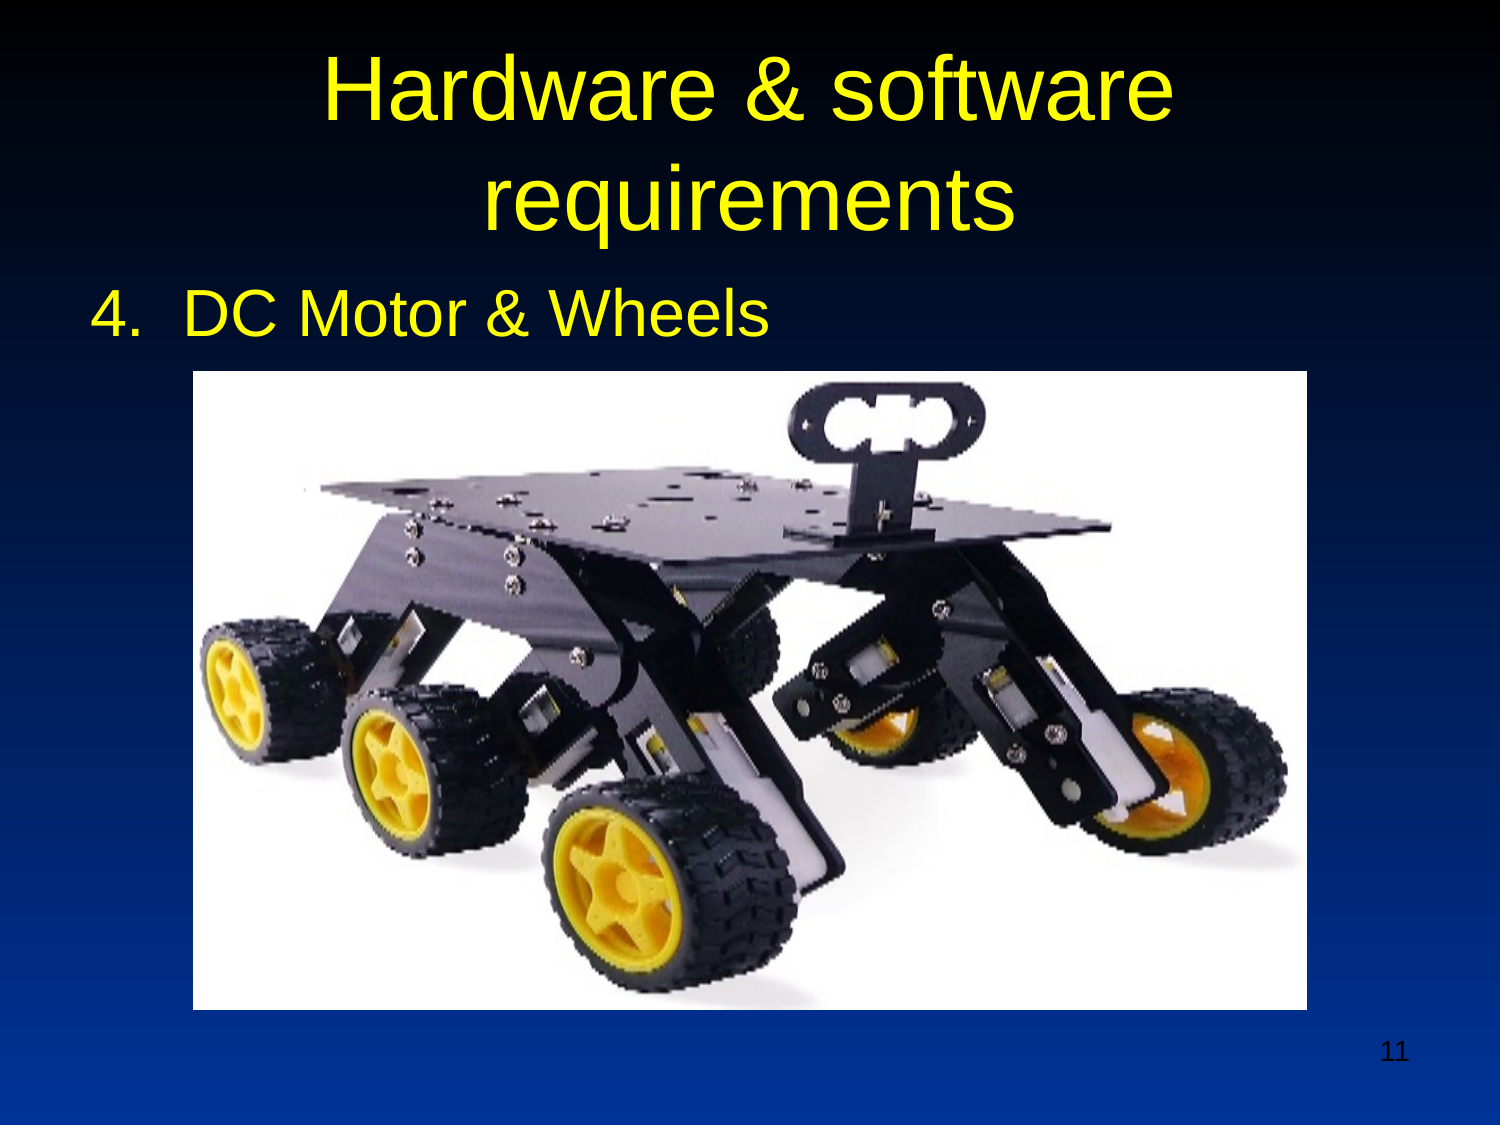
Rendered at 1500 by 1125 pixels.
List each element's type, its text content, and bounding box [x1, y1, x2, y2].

picture [193, 371, 1307, 1011]
text_box ‹#› [1074, 1024, 1425, 1103]
title Hardware & software requirements [75, 45, 1425, 233]
list 4. DC Motor & Wheels [75, 262, 1425, 1005]
